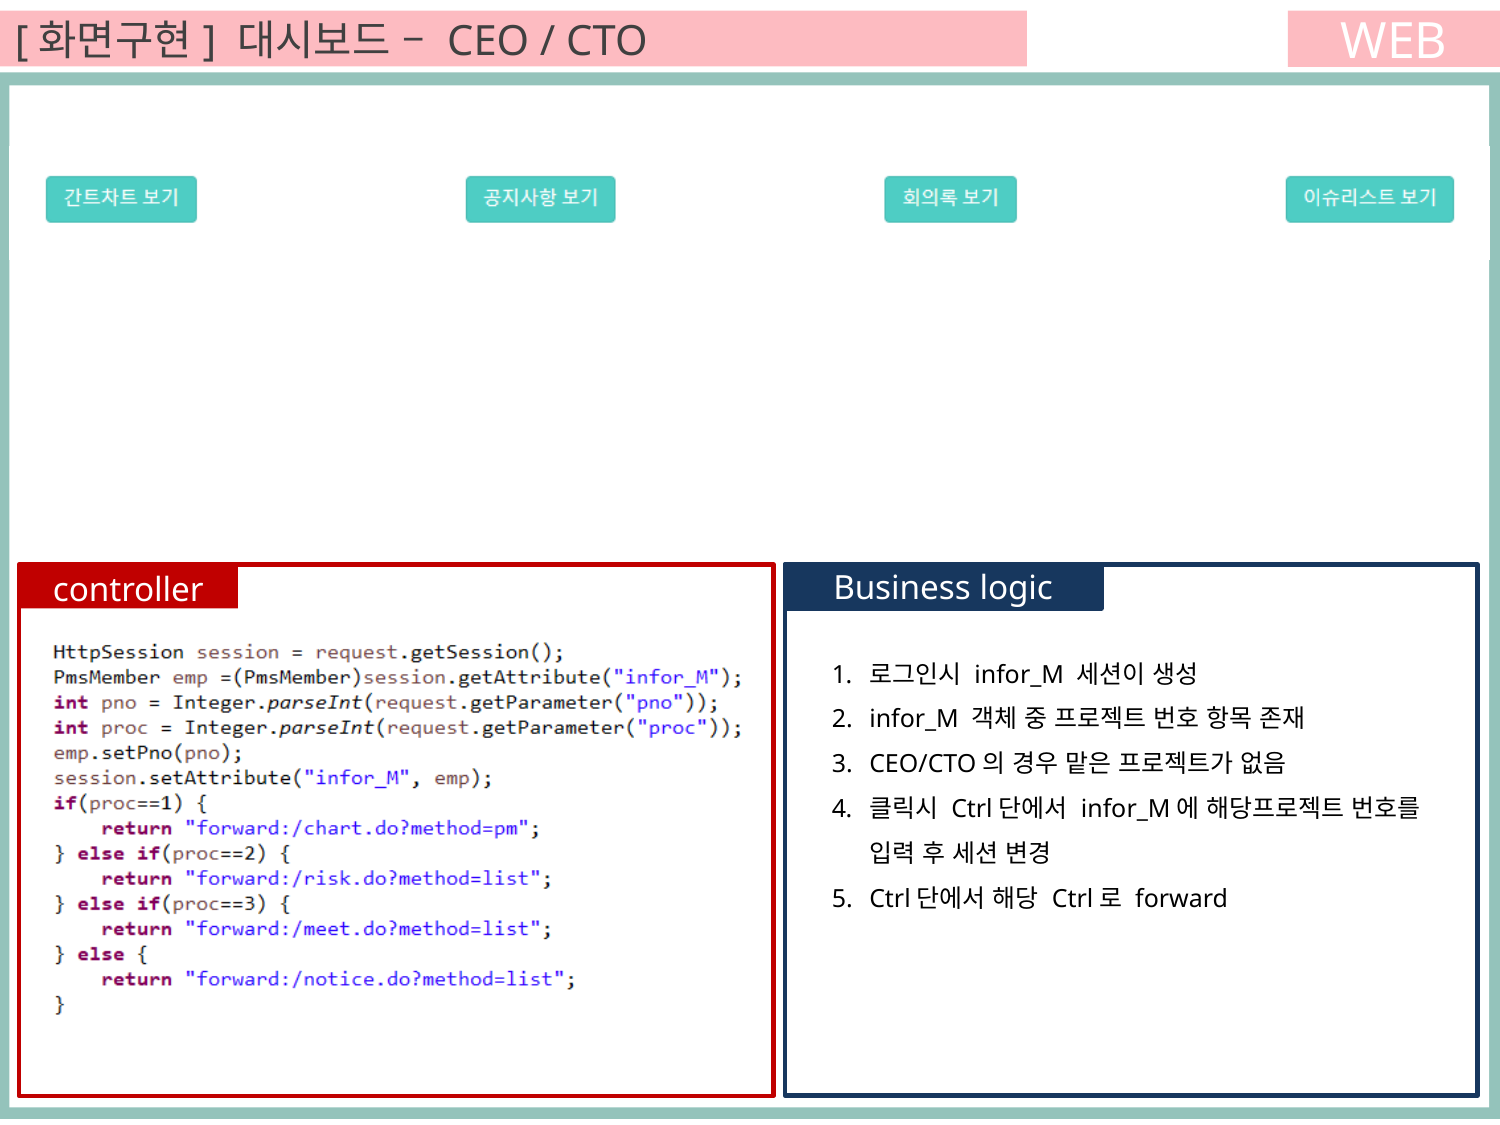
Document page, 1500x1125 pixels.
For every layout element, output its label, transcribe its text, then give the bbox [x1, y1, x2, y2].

text_box [화면구현] 대시보드 – CEO / CTO [0, 9, 1029, 68]
text_box WEB [1286, 9, 1500, 69]
picture [9, 145, 1490, 260]
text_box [0, 72, 1500, 1120]
picture [39, 640, 753, 1020]
